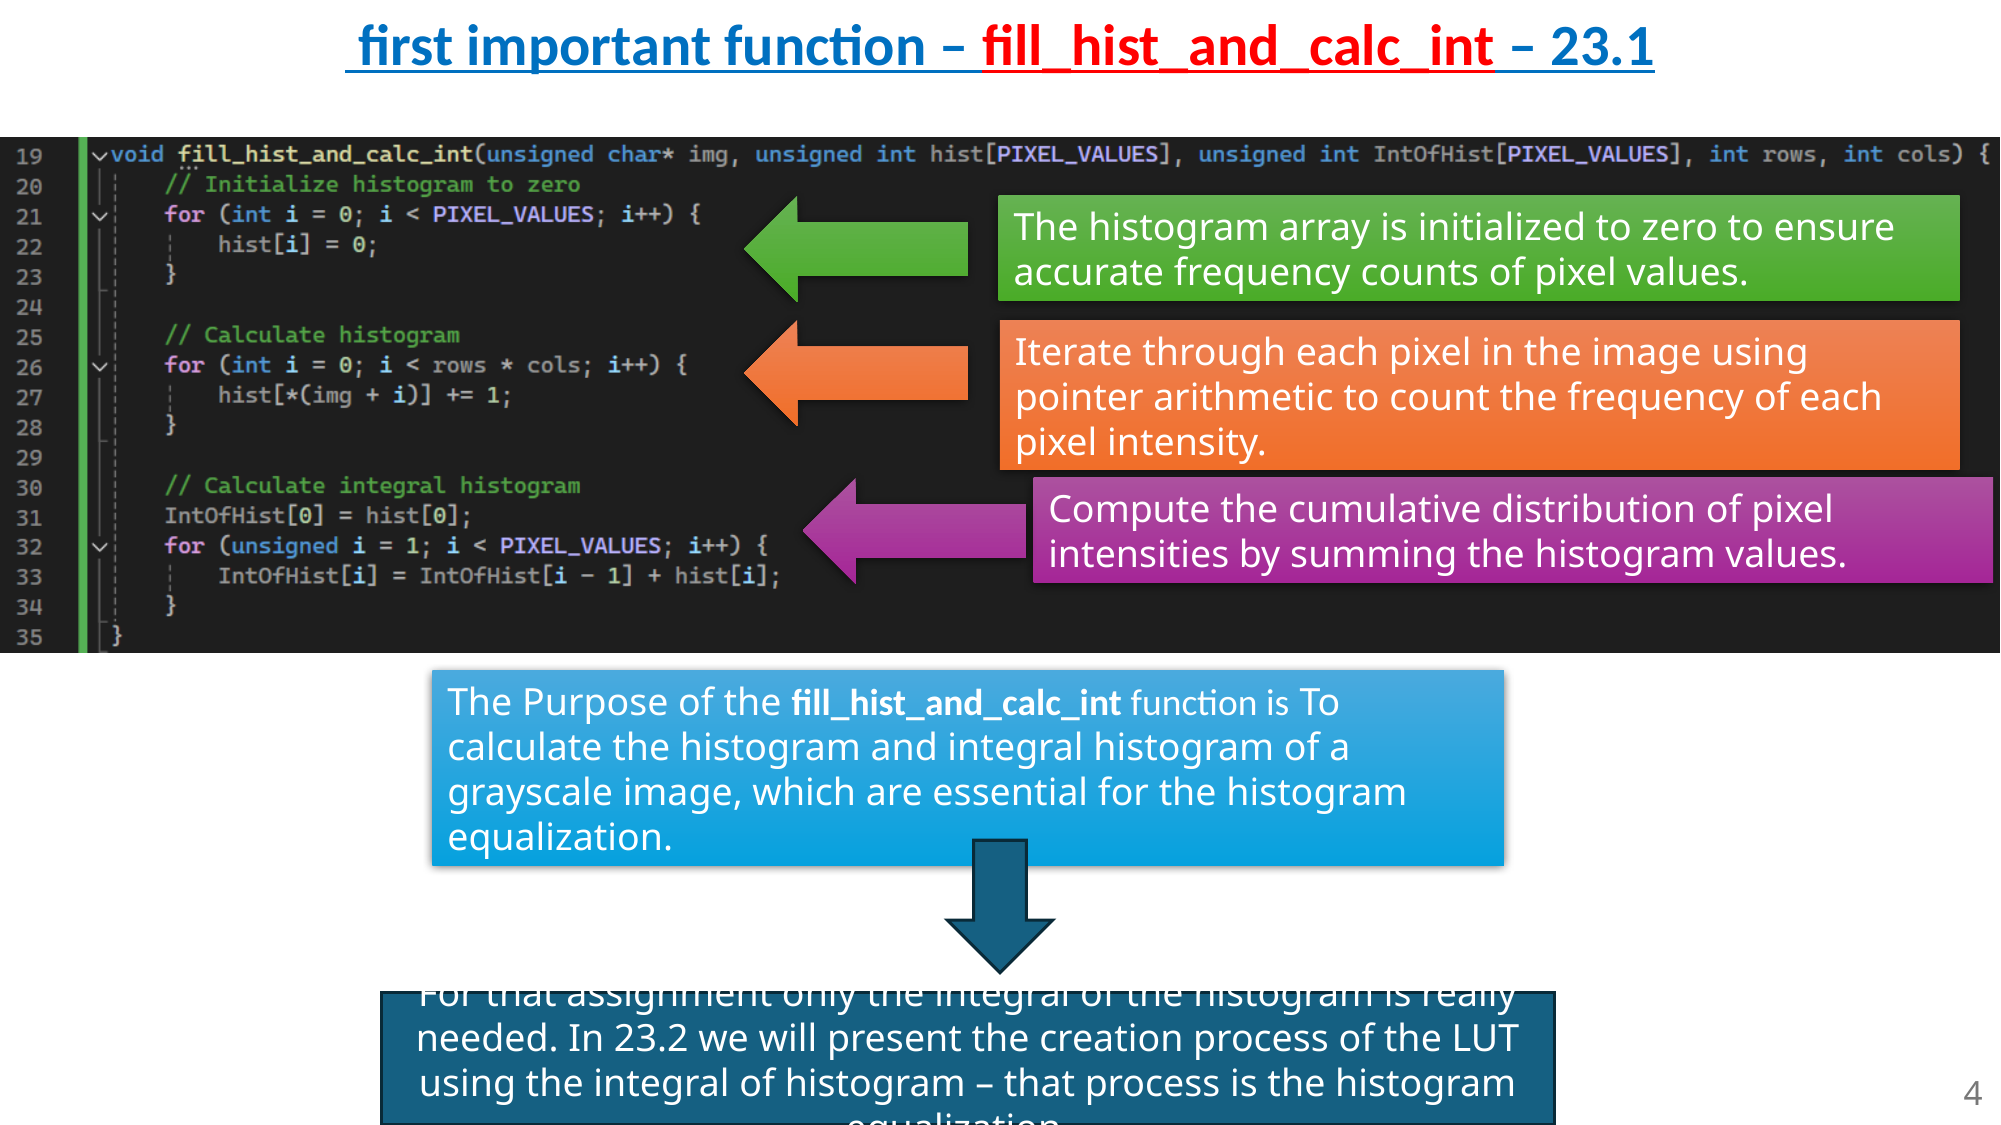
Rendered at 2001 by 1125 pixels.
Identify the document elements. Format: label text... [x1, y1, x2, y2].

text_box For that assignment only the integral of the histogram is really needed. In 23.2 we will present the creation process of the LUT using the integral of histogram – that process is the histogram equalization [380, 991, 1556, 1125]
text_box The Purpose of the fill_hist_and_calc_int function is To calculate the histogram and integral histogram of a grayscale image, which are essential for the histogram equalization. [432, 670, 1504, 866]
text_box [943, 838, 1057, 975]
picture [0, 137, 2000, 653]
text_box 23.1 – first important function – fill_hist_and_calc_int [288, 0, 1712, 85]
slide_number 4 [1948, 1065, 2000, 1125]
